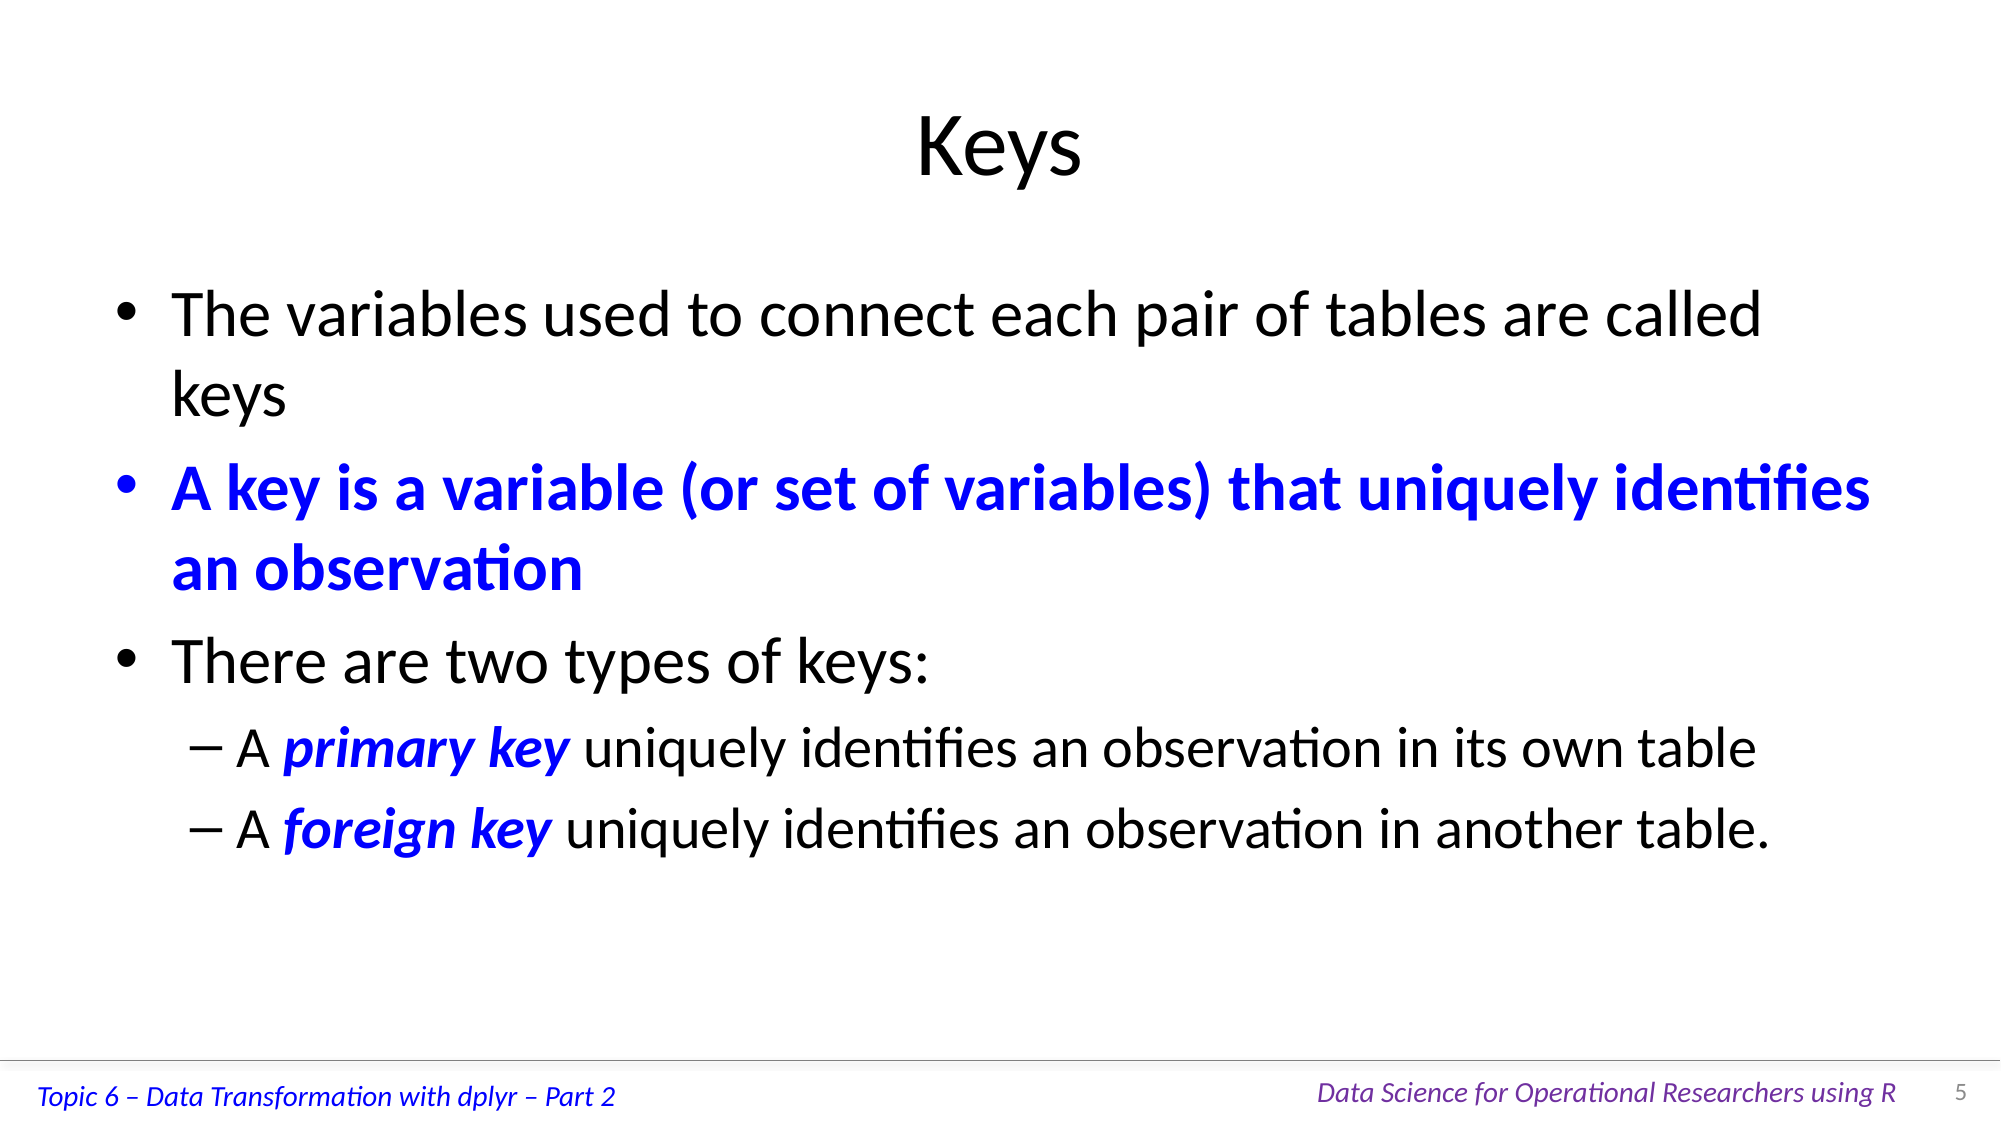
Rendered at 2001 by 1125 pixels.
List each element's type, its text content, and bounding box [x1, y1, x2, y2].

slide_number 5 [1899, 1060, 1983, 1120]
list The variables used to connect each pair of tables are called keys A key is a variable (or set of variables) that uniquely identifies an observation There are two types of keys: A primary key uniquely identifies an observation in its own table A foreign key uniquely identifies an observation in another table. [99, 262, 1900, 1005]
title Keys [99, 45, 1900, 233]
